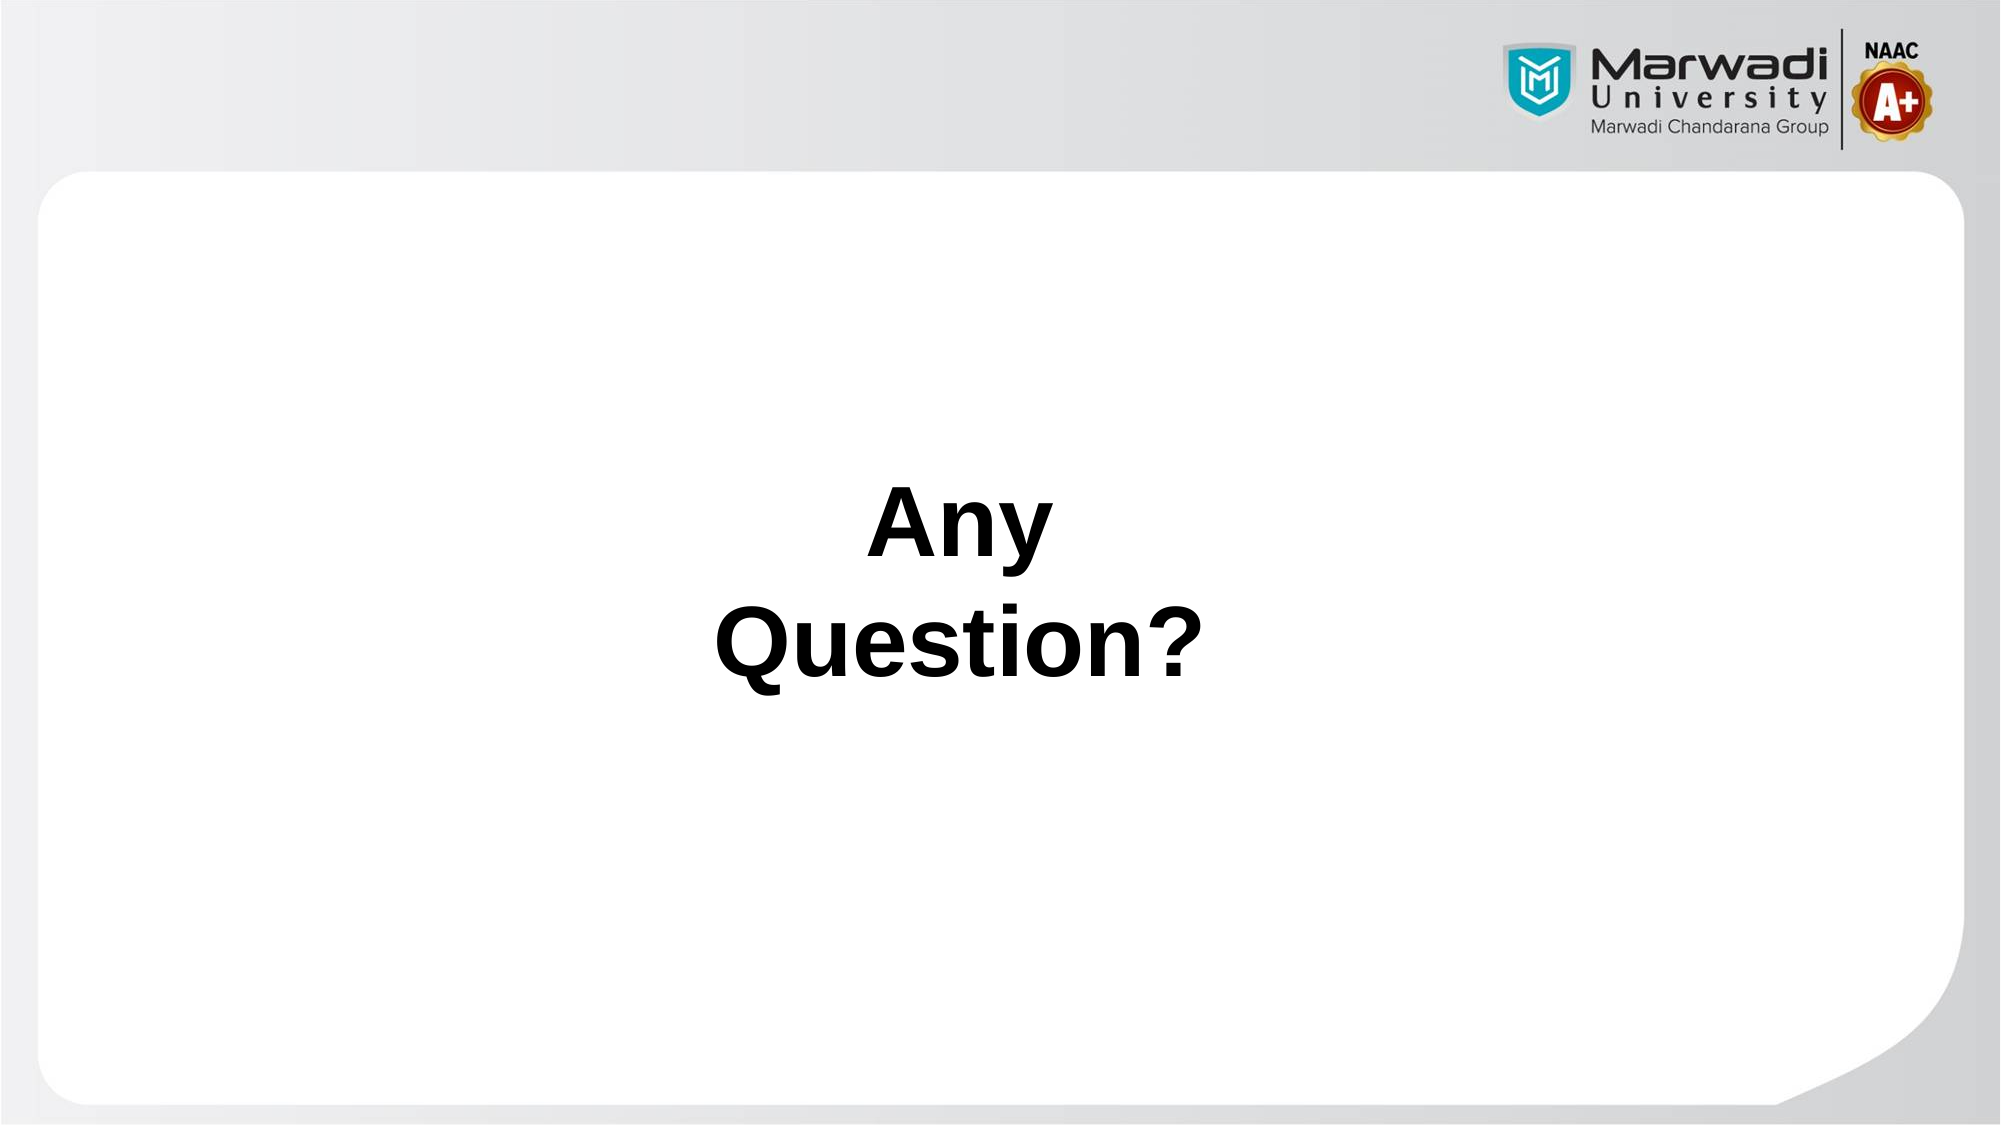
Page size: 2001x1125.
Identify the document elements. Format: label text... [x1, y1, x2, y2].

text_box Any Question? [639, 441, 1281, 712]
picture [0, 0, 2001, 1125]
